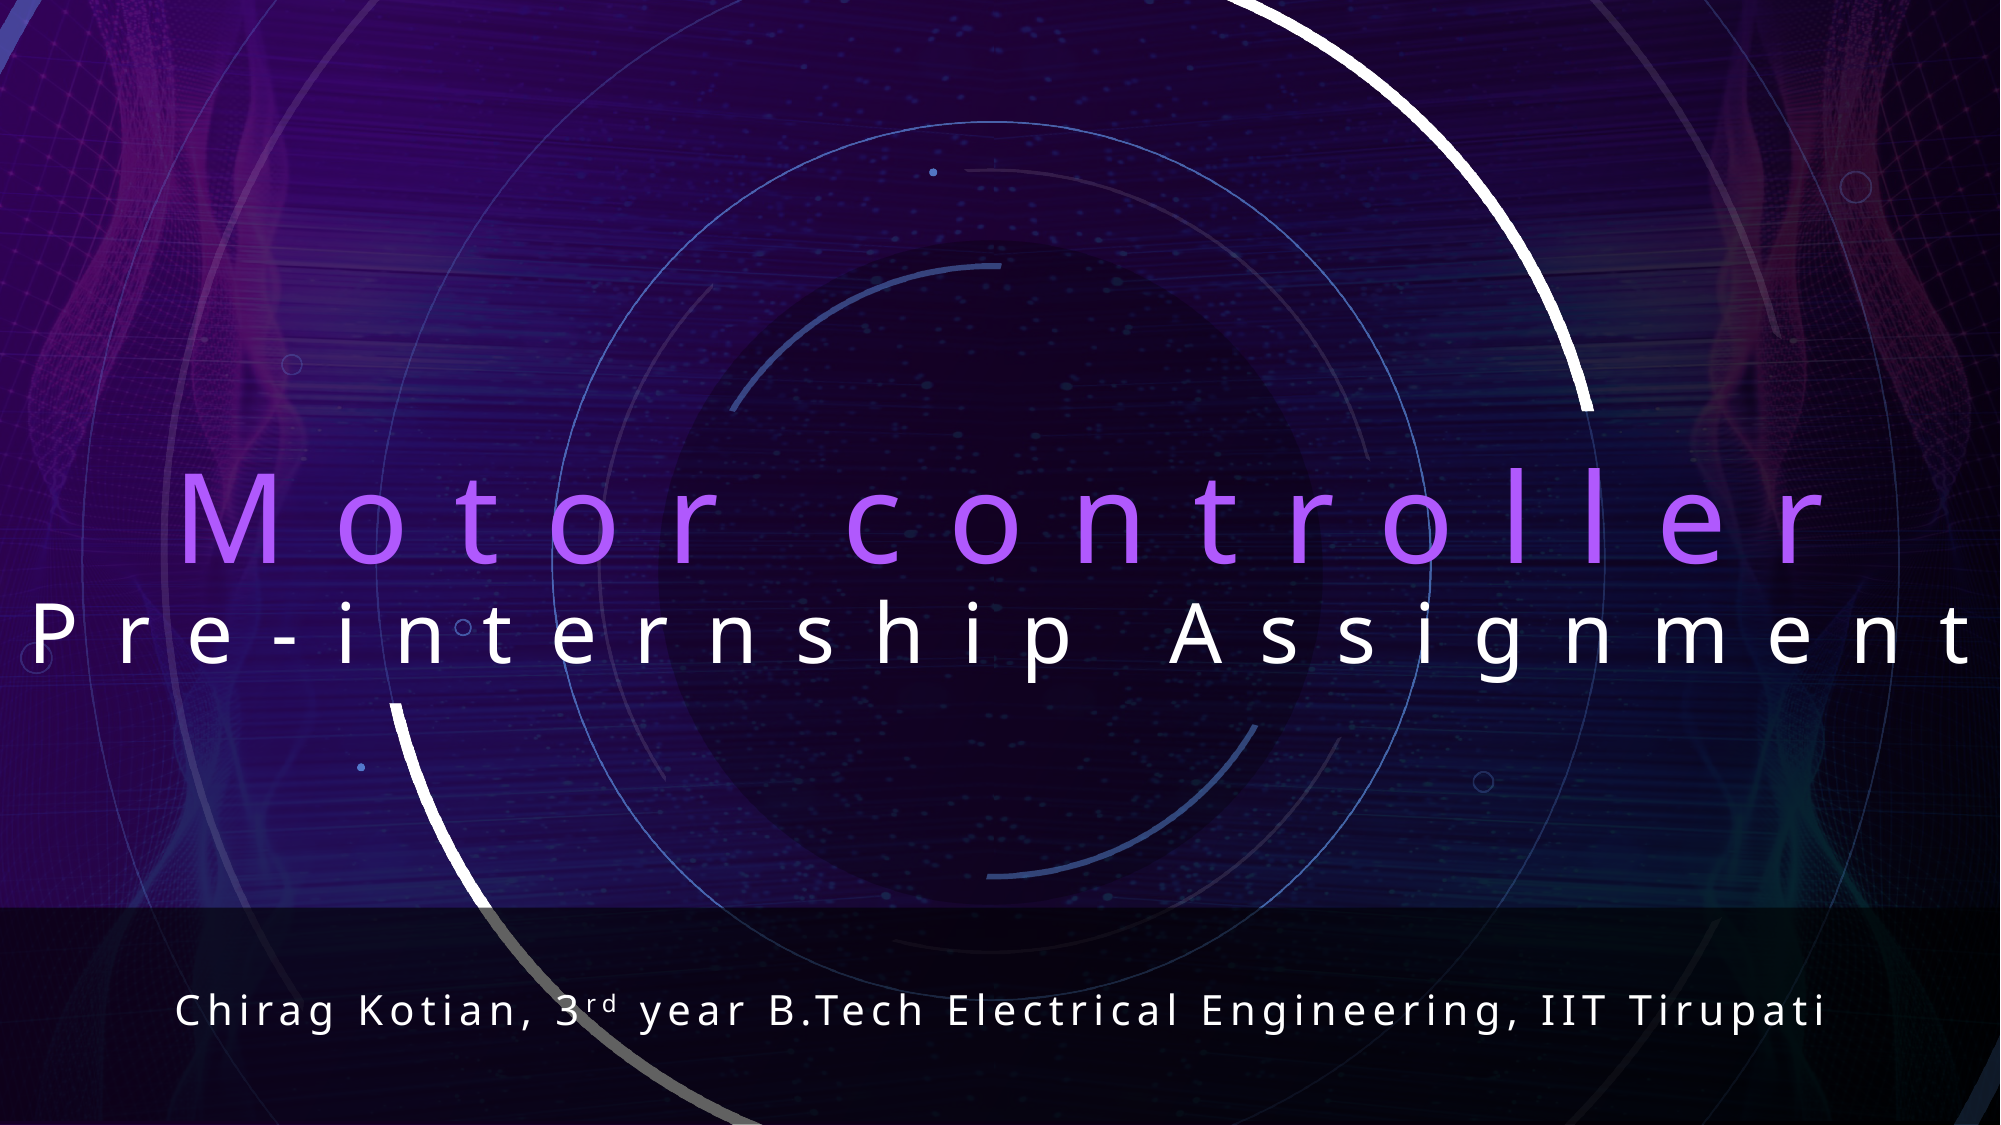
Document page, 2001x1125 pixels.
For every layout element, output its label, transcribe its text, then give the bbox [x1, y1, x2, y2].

picture [0, 0, 2000, 414]
title Motor controller [0, 414, 2000, 583]
picture [0, 712, 2000, 907]
subtitle Pre-internship Assignment [0, 583, 2000, 712]
list Chirag Kotian, 3rd year B.Tech Electrical Engineering, IIT Tirupati [0, 907, 2000, 1125]
